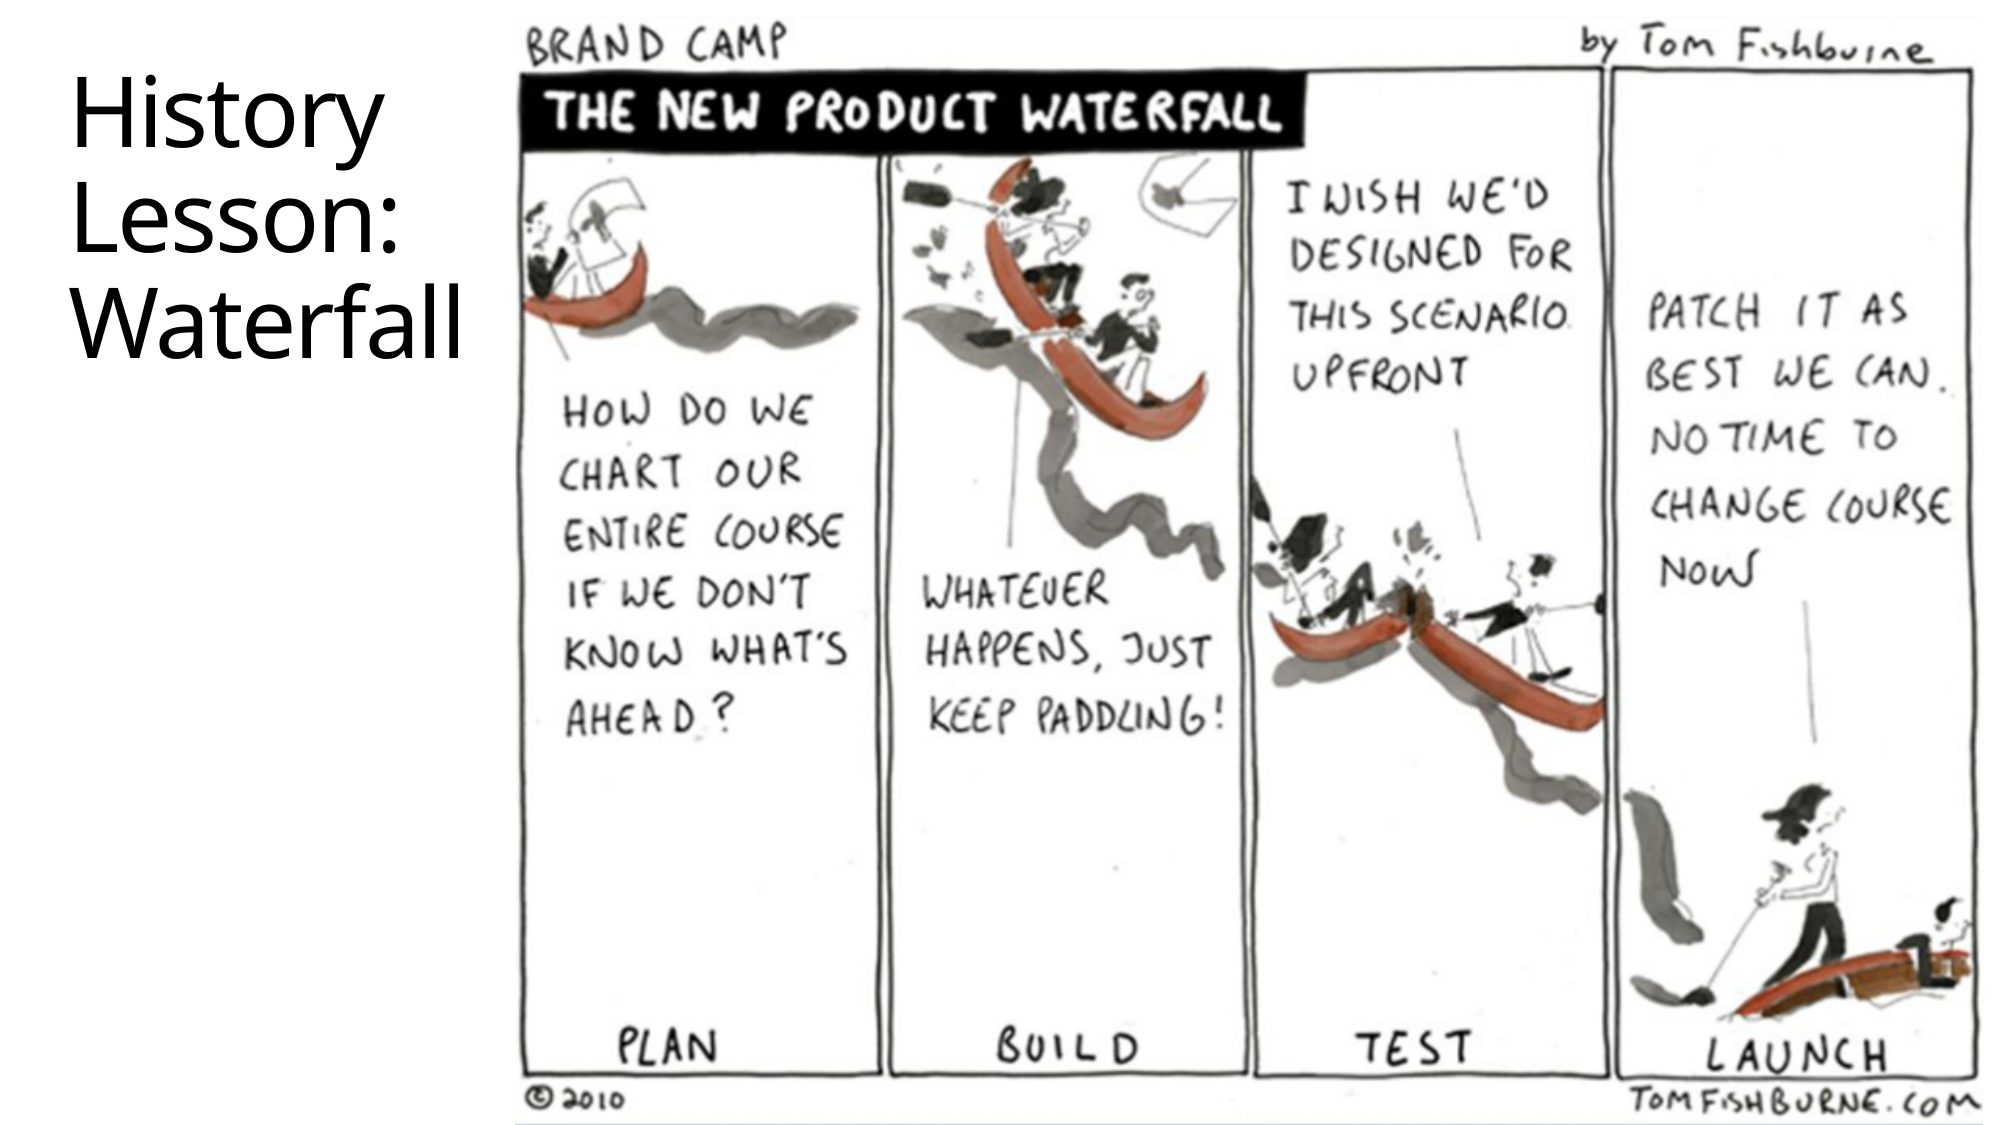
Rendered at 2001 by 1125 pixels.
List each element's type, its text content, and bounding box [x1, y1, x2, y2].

picture [515, 17, 1983, 1125]
title History Lesson: Waterfall [44, 47, 515, 196]
